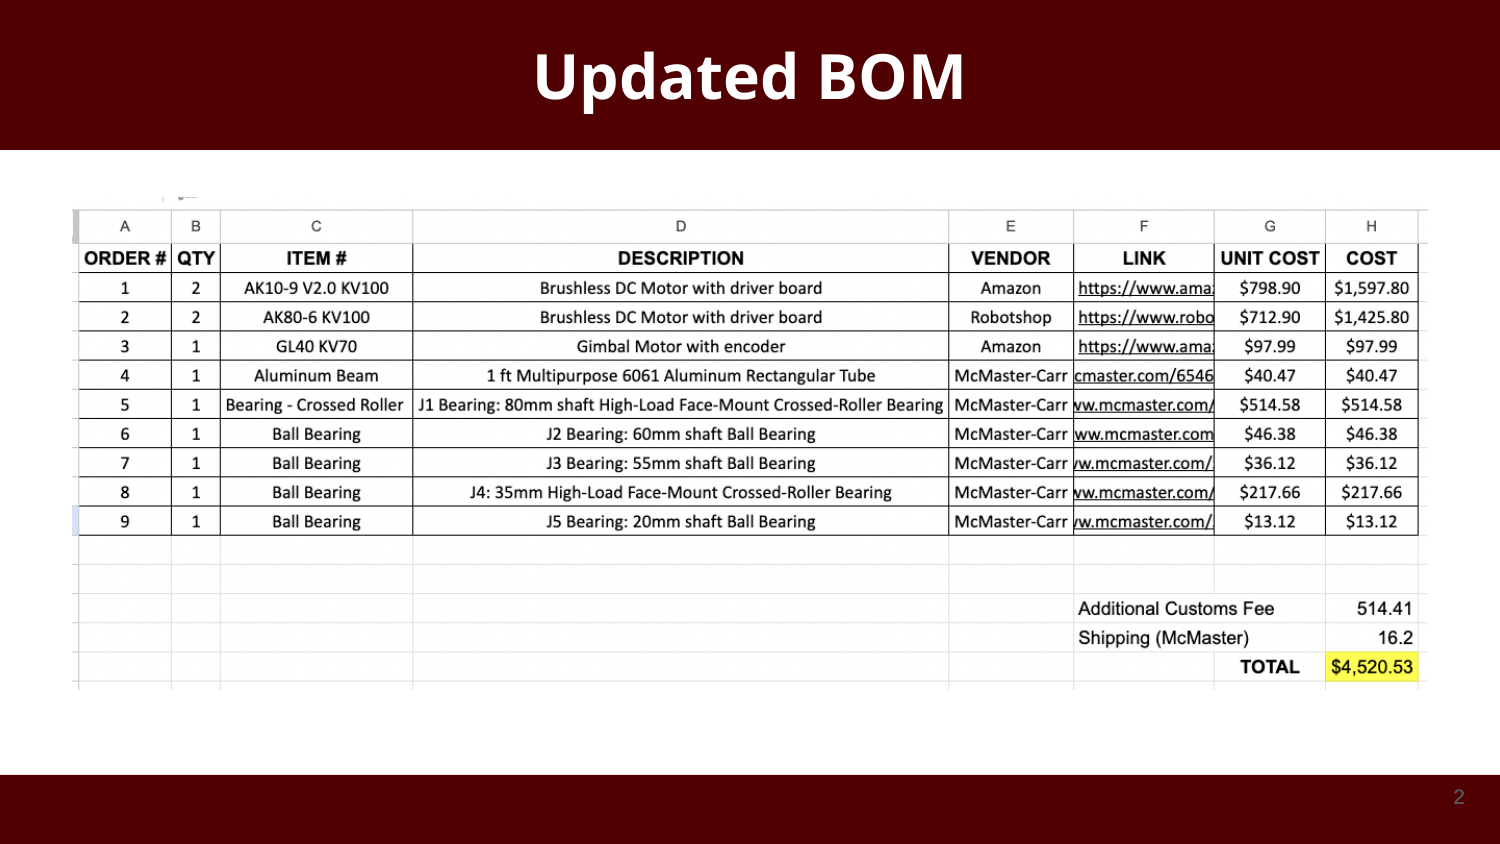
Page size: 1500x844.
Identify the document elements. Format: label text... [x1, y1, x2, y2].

slide_number ‹#› [1389, 764, 1480, 830]
title Updated BOM [0, 0, 1500, 150]
title [0, 774, 1500, 844]
picture [72, 197, 1428, 690]
